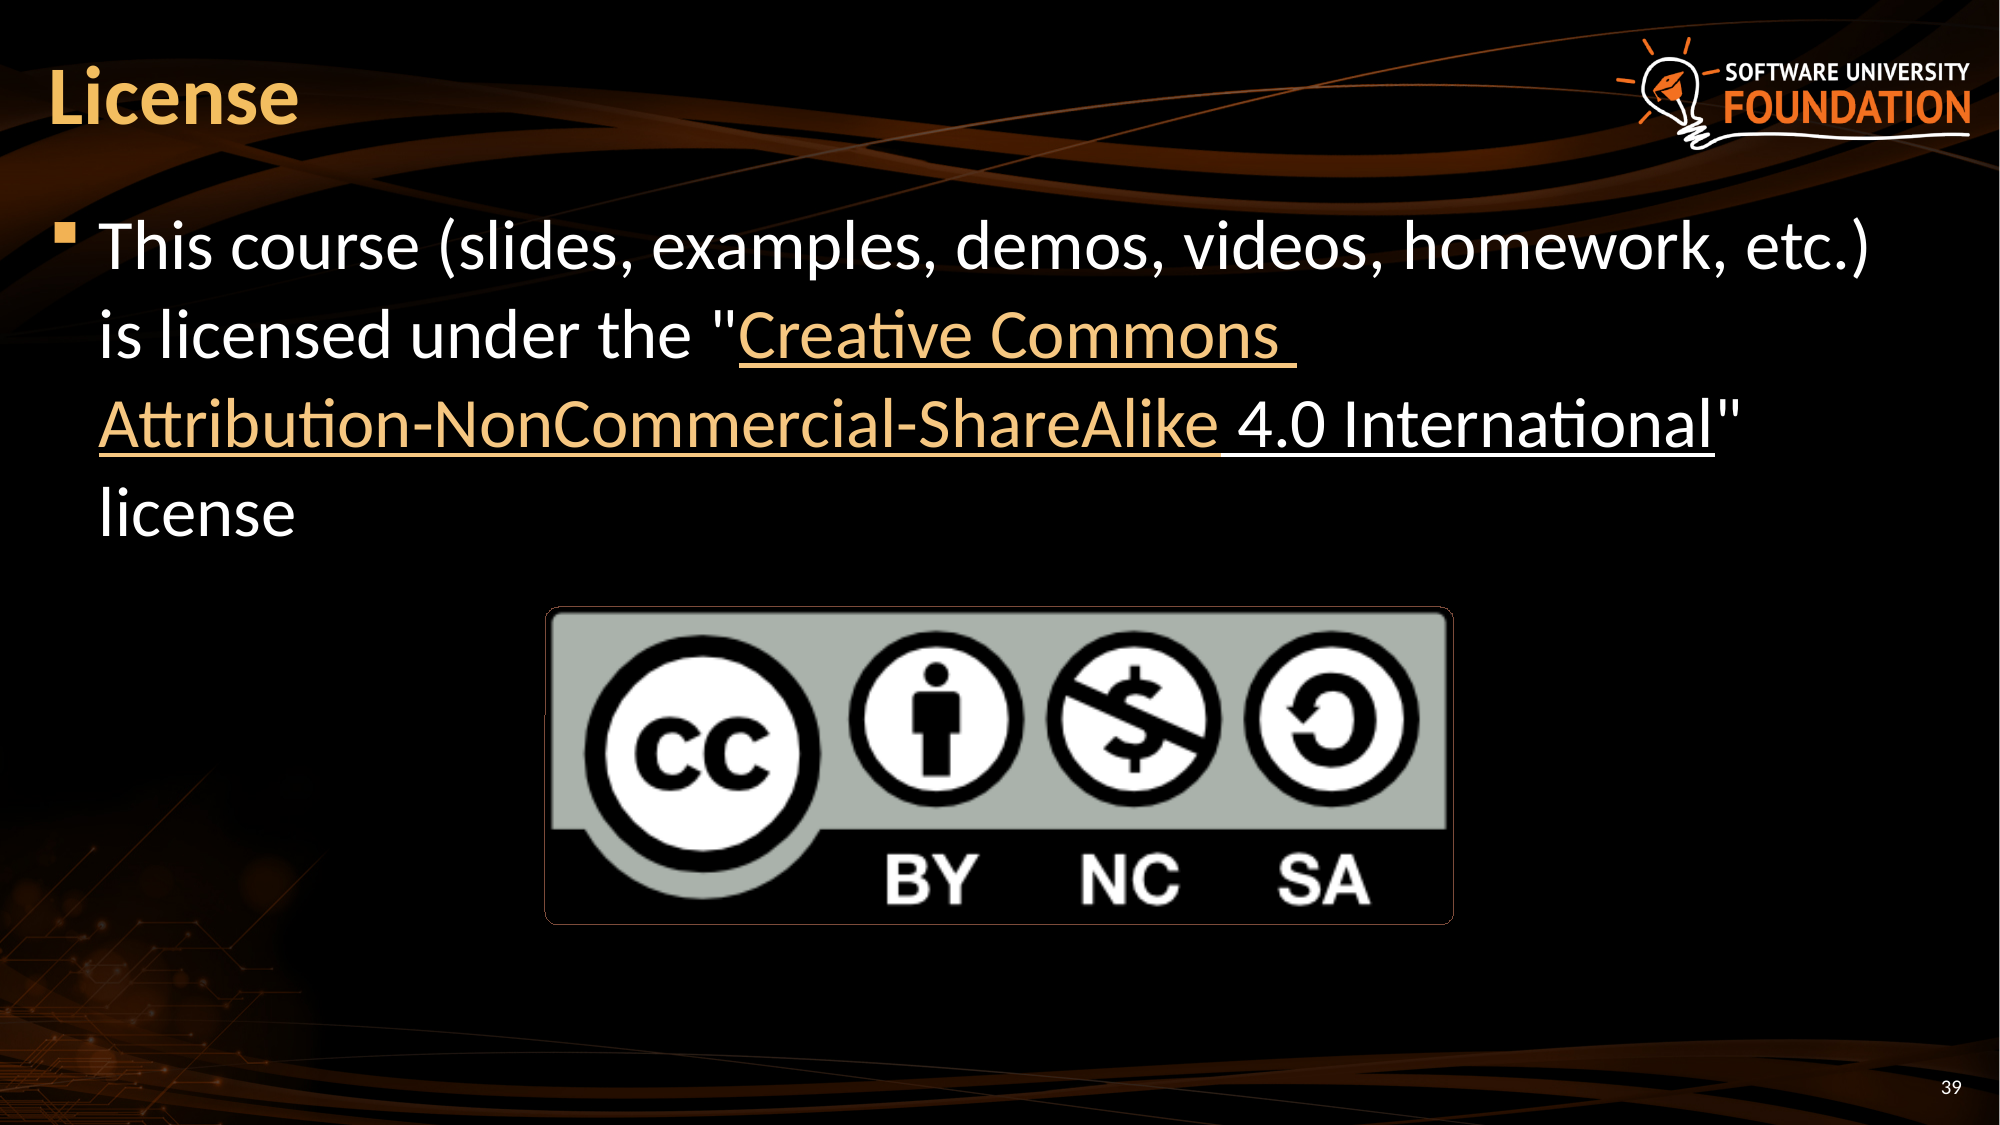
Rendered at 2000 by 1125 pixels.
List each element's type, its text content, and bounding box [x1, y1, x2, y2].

title License [30, 6, 1602, 189]
list This course (slides, examples, demos, videos, homework, etc.) is licensed under the "Creative Commons Attribution-NonCommercial-ShareAlike 4.0 International" license [31, 188, 1968, 1103]
picture [0, 0, 2000, 1125]
slide_number 39 [1897, 1070, 1968, 1103]
